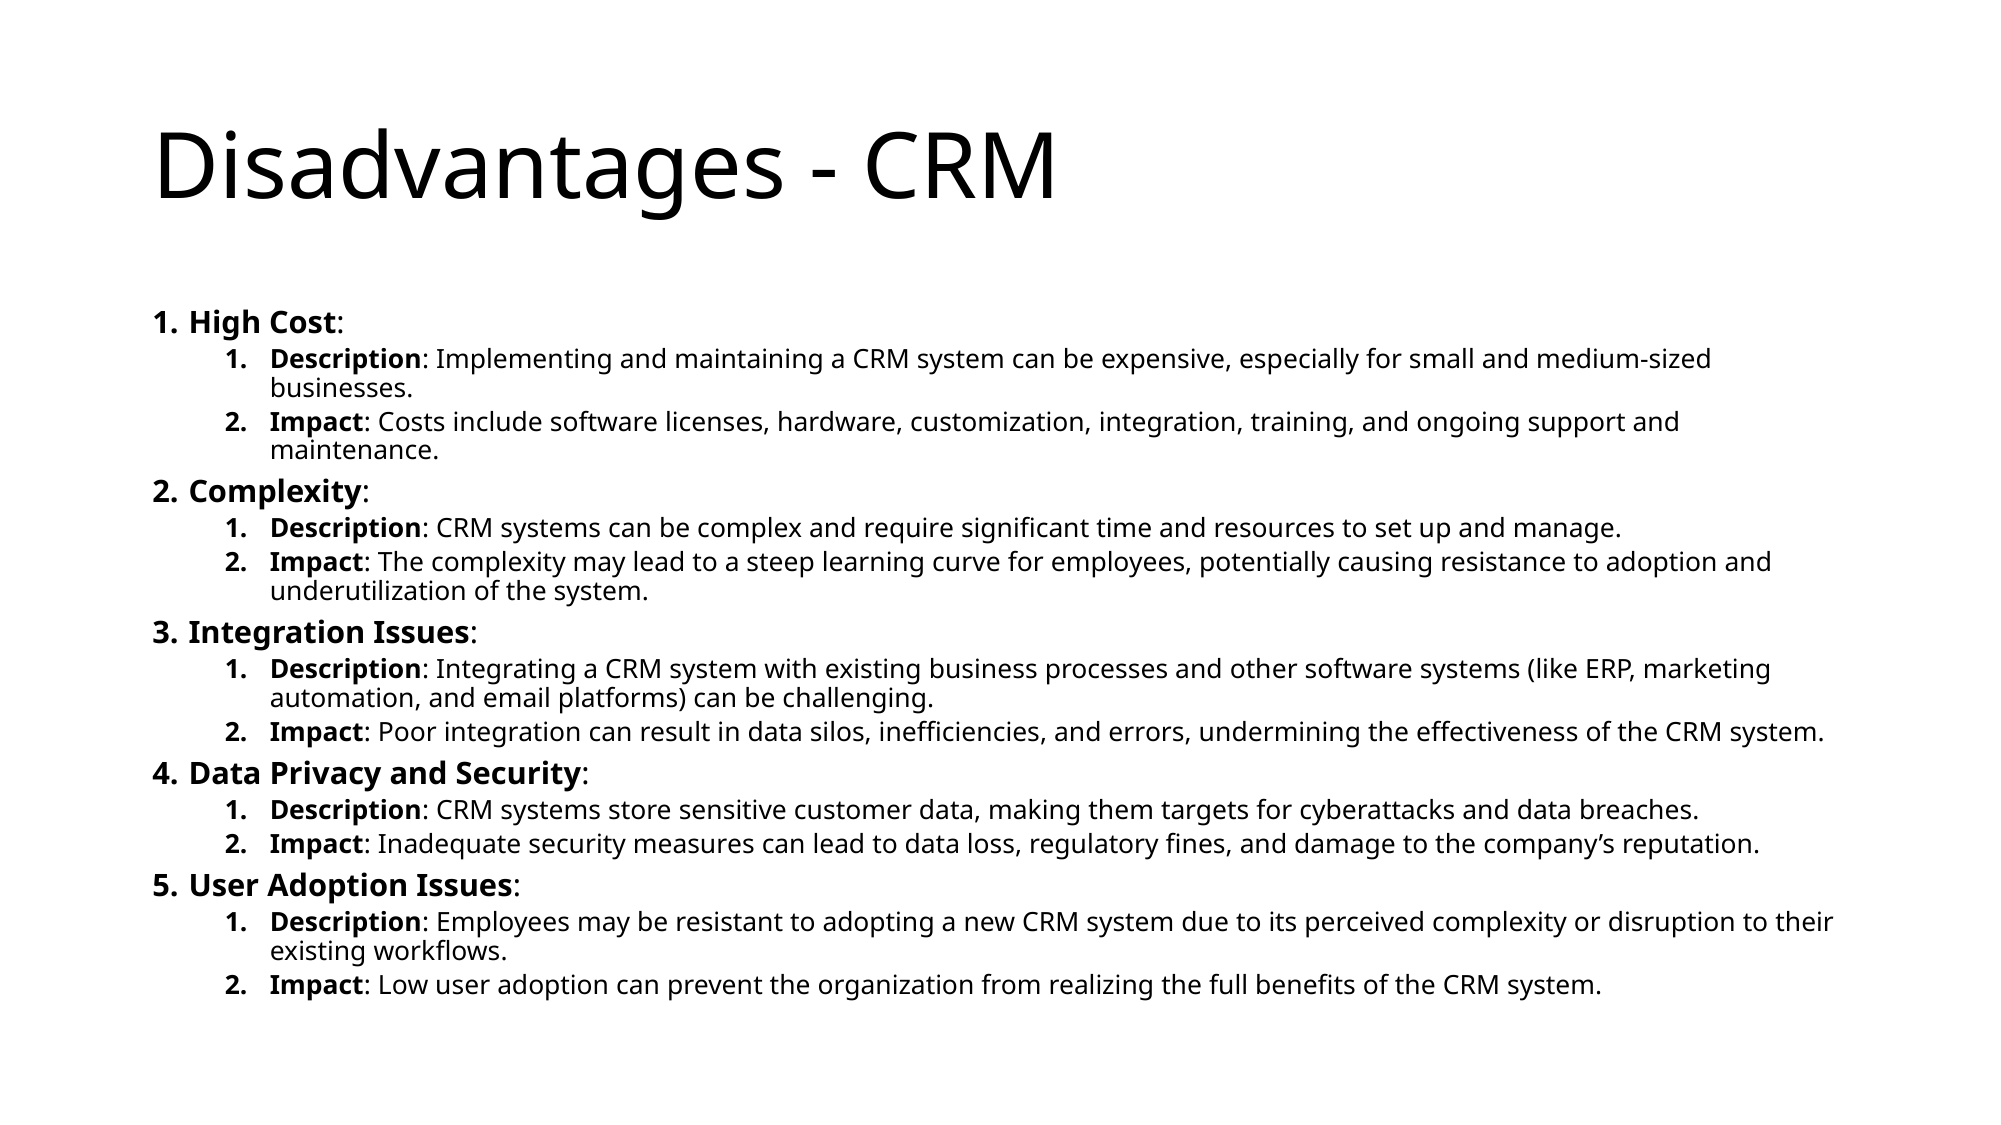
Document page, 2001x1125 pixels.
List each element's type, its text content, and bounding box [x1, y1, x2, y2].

list High Cost: Description: Implementing and maintaining a CRM system can be expensive, especially for small and medium-sized businesses. Impact: Costs include software licenses, hardware, customization, integration, training, and ongoing support and maintenance. Complexity: Description: CRM systems can be complex and require significant time and resources to set up and manage. Impact: The complexity may lead to a steep learning curve for employees, potentially causing resistance to adoption and underutilization of the system. Integration Issues: Description: Integrating a CRM system with existing business processes and other software systems (like ERP, marketing automation, and email platforms) can be challenging. Impact: Poor integration can result in data silos, inefficiencies, and errors, undermining the effectiveness of the CRM system. Data Privacy and Security: Description: CRM systems store sensitive customer data, making them targets for cyberattacks and data breaches. Impact: Inadequate security measures can lead to data loss, regulatory fines, and damage to the company’s reputation. User Adoption Issues: Description: Employees may be resistant to adopting a new CRM system due to its perceived complexity or disruption to their existing workflows. Impact: Low user adoption can prevent the organization from realizing the full benefits of the CRM system. [137, 299, 1863, 1014]
title Disadvantages - CRM [137, 59, 1863, 278]
